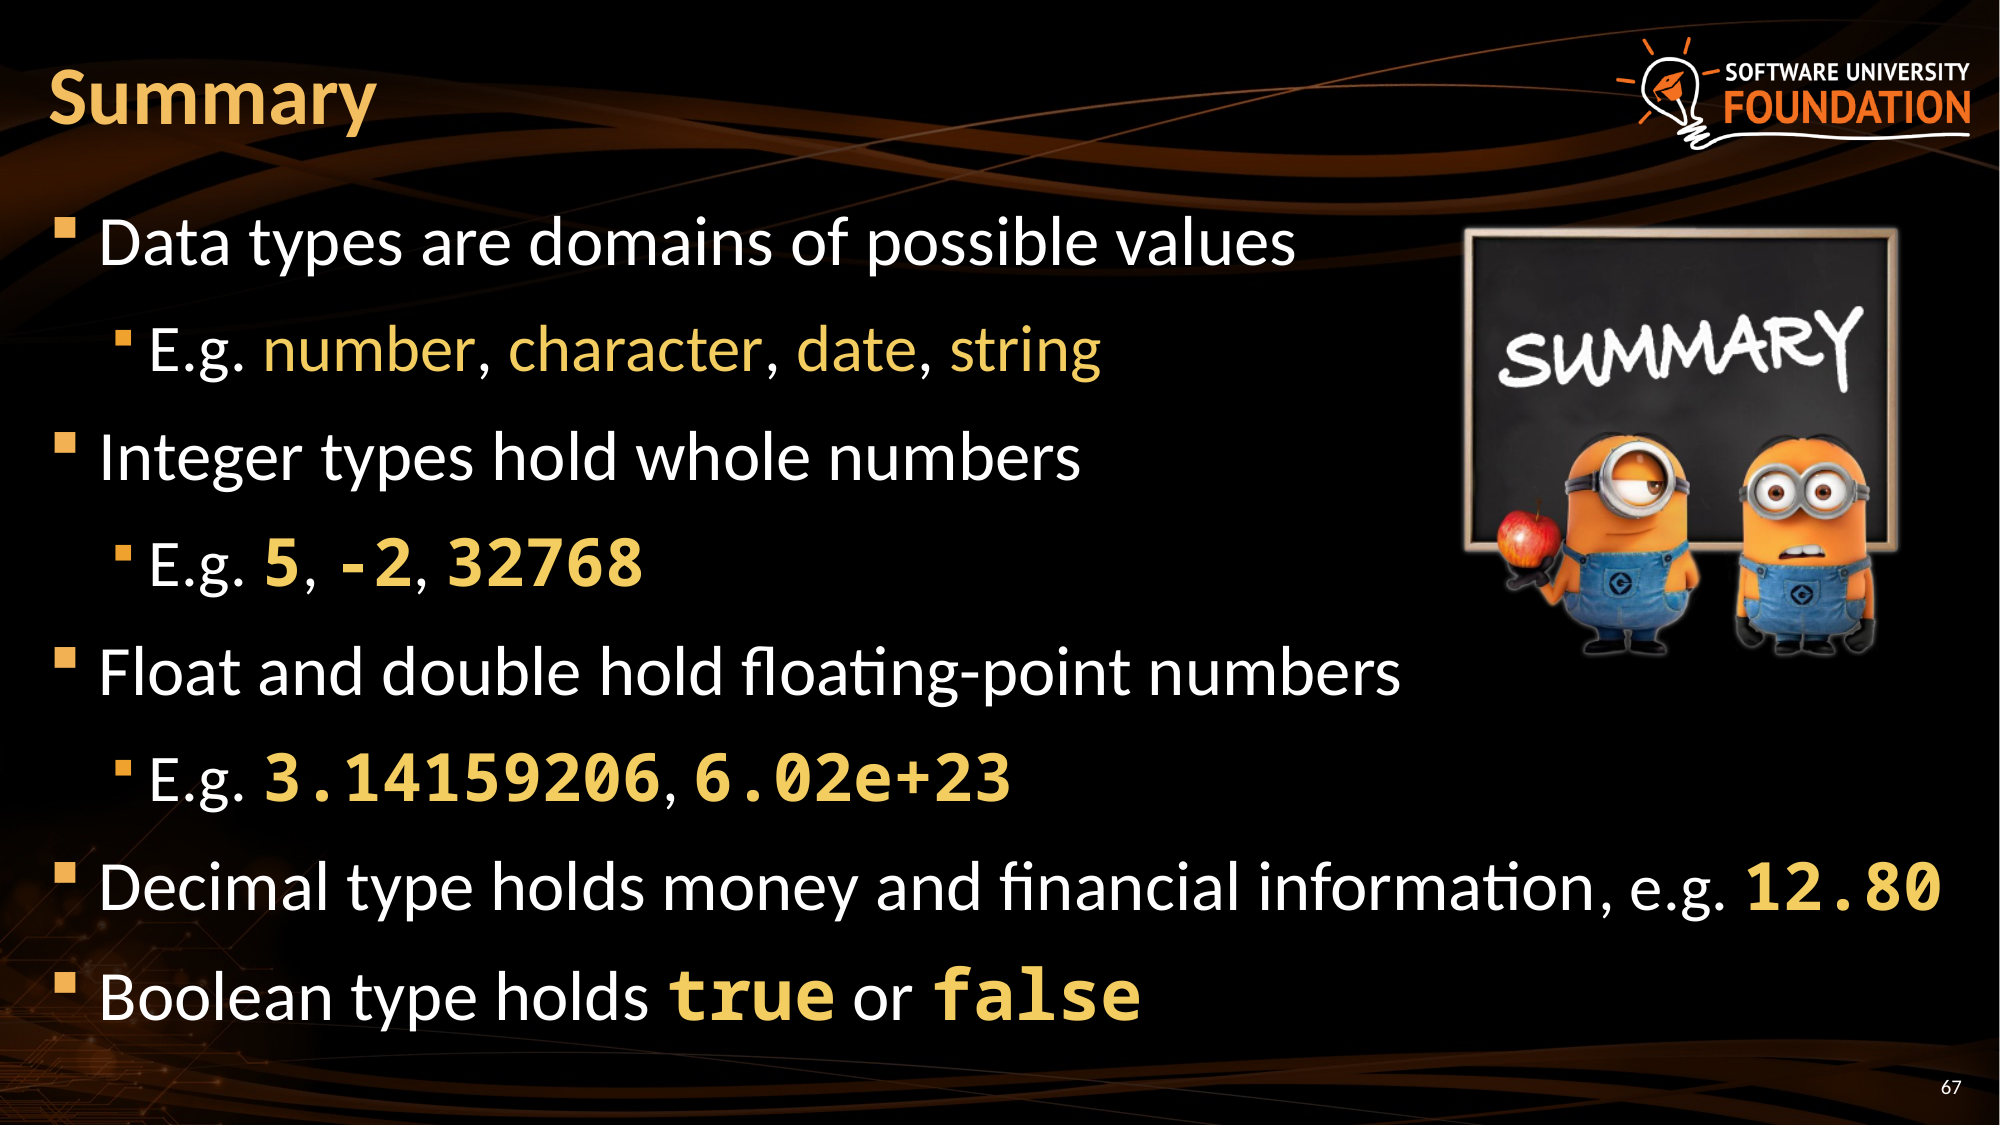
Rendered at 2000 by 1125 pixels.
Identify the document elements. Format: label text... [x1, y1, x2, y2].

picture [0, 0, 2000, 1125]
list Data types are domains of possible values E.g. number, character, date, string Integer types hold whole numbers E.g. 5, -2, 32768 Float and double hold floating-point numbers E.g. 3.14159206, 6.02e+23 Decimal type holds money and financial information, e.g. 12.80 Boolean type holds true or false [31, 188, 1968, 1103]
title Summary [30, 6, 1602, 189]
